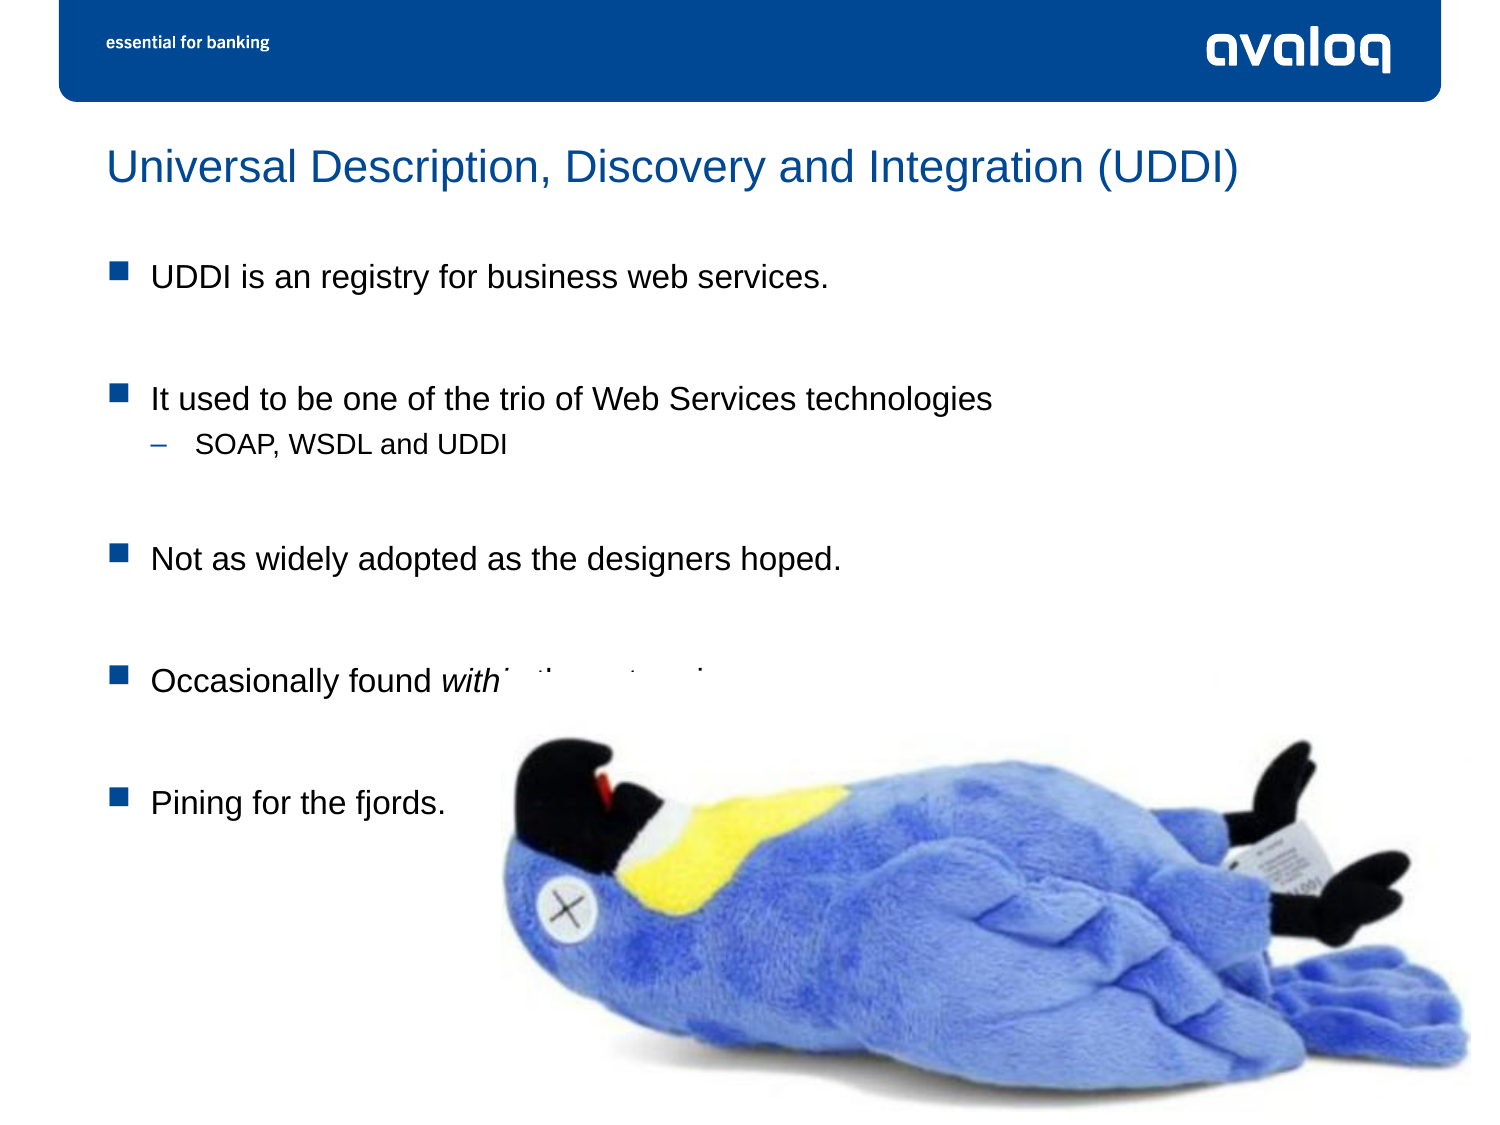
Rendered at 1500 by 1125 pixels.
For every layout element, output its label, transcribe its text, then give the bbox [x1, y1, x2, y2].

list UDDI is an registry for business web services. It used to be one of the trio of Web Services technologies SOAP, WSDL and UDDI Not as widely adopted as the designers hoped. Occasionally found within the enterprise. Pining for the fjords. [105, 255, 1394, 1042]
title Universal Description, Discovery and Integration (UDDI) [105, 142, 1394, 215]
picture [501, 672, 1471, 1112]
